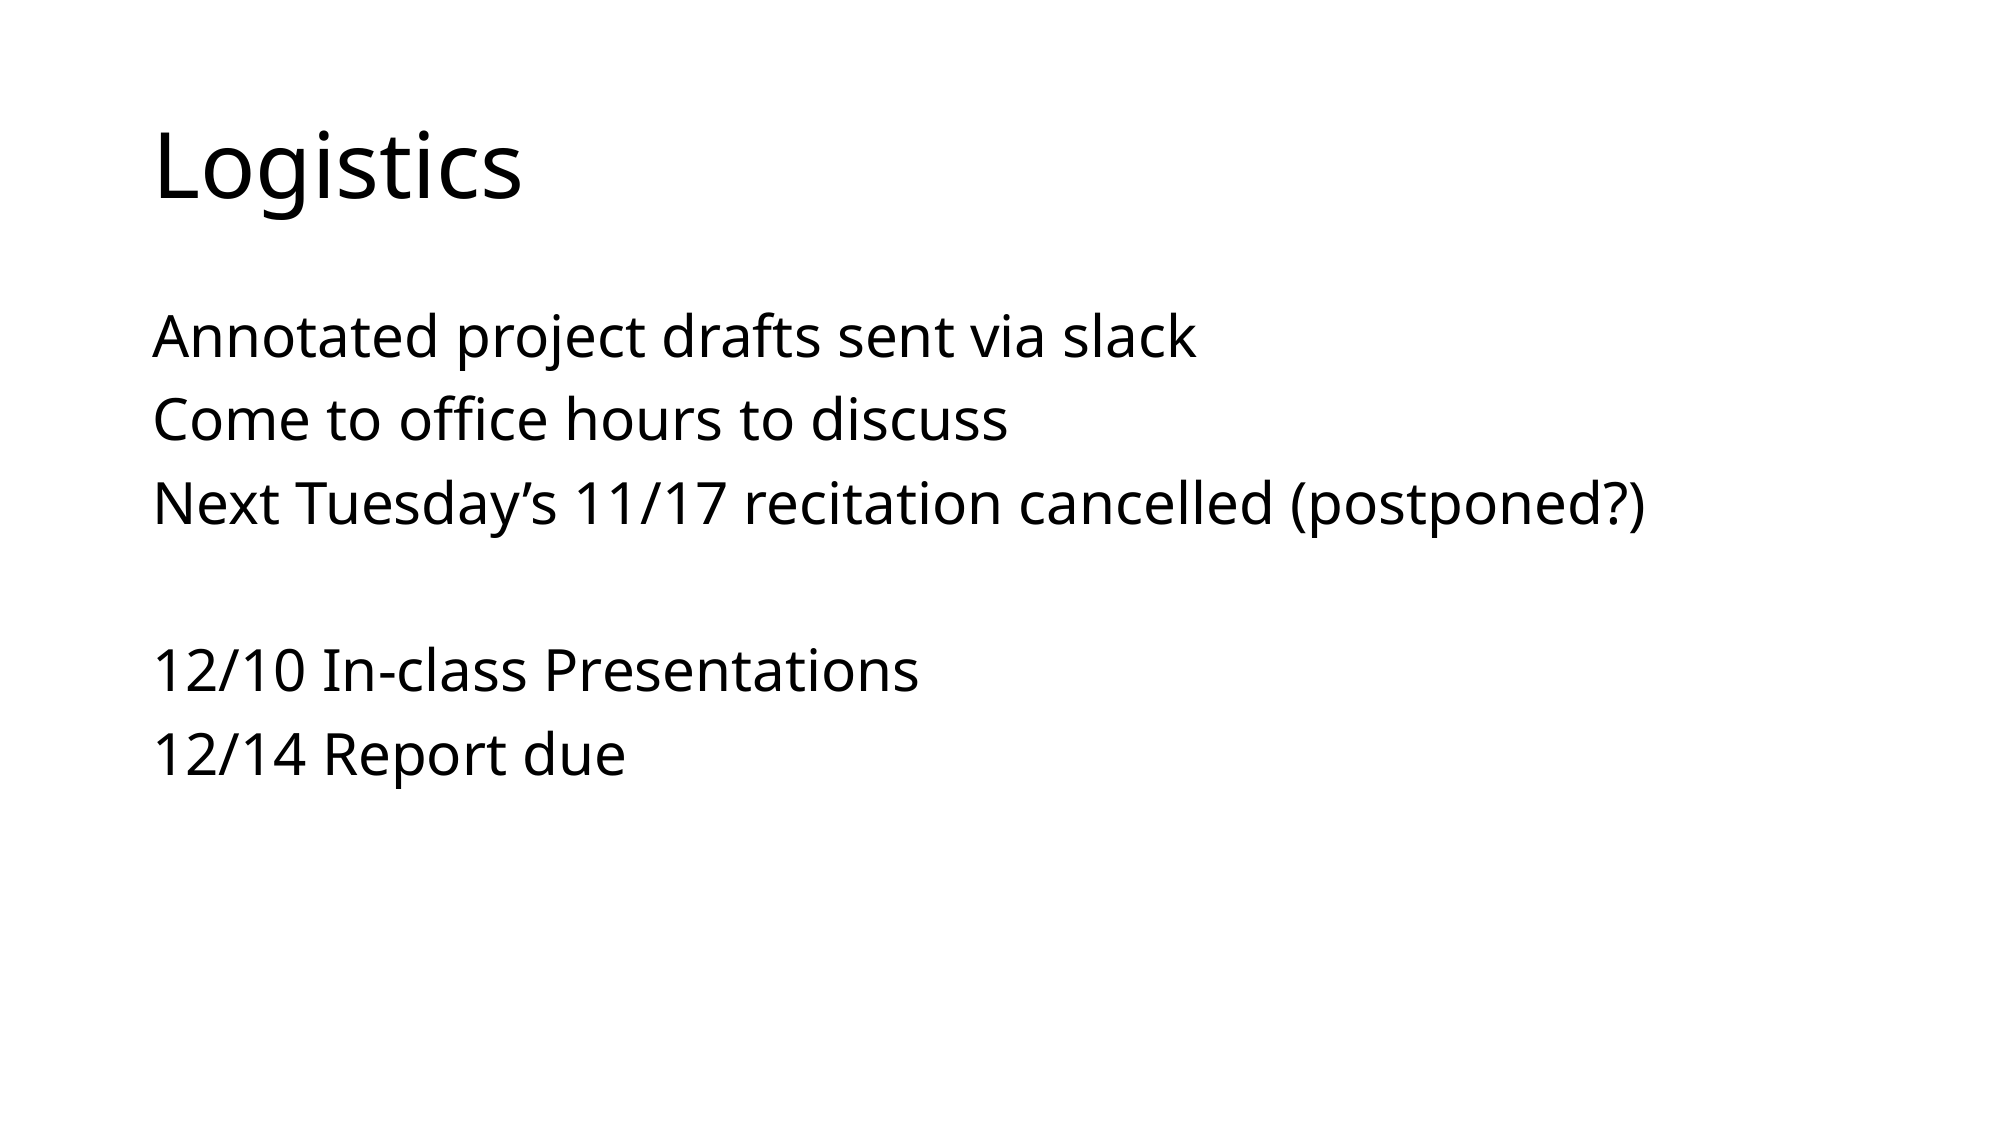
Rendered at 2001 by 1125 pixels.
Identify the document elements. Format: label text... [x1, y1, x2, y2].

list Annotated project drafts sent via slack Come to office hours to discuss Next Tuesday’s 11/17 recitation cancelled (postponed?) 12/10 In-class Presentations 12/14 Report due [137, 299, 1863, 1014]
title Logistics [137, 59, 1863, 278]
